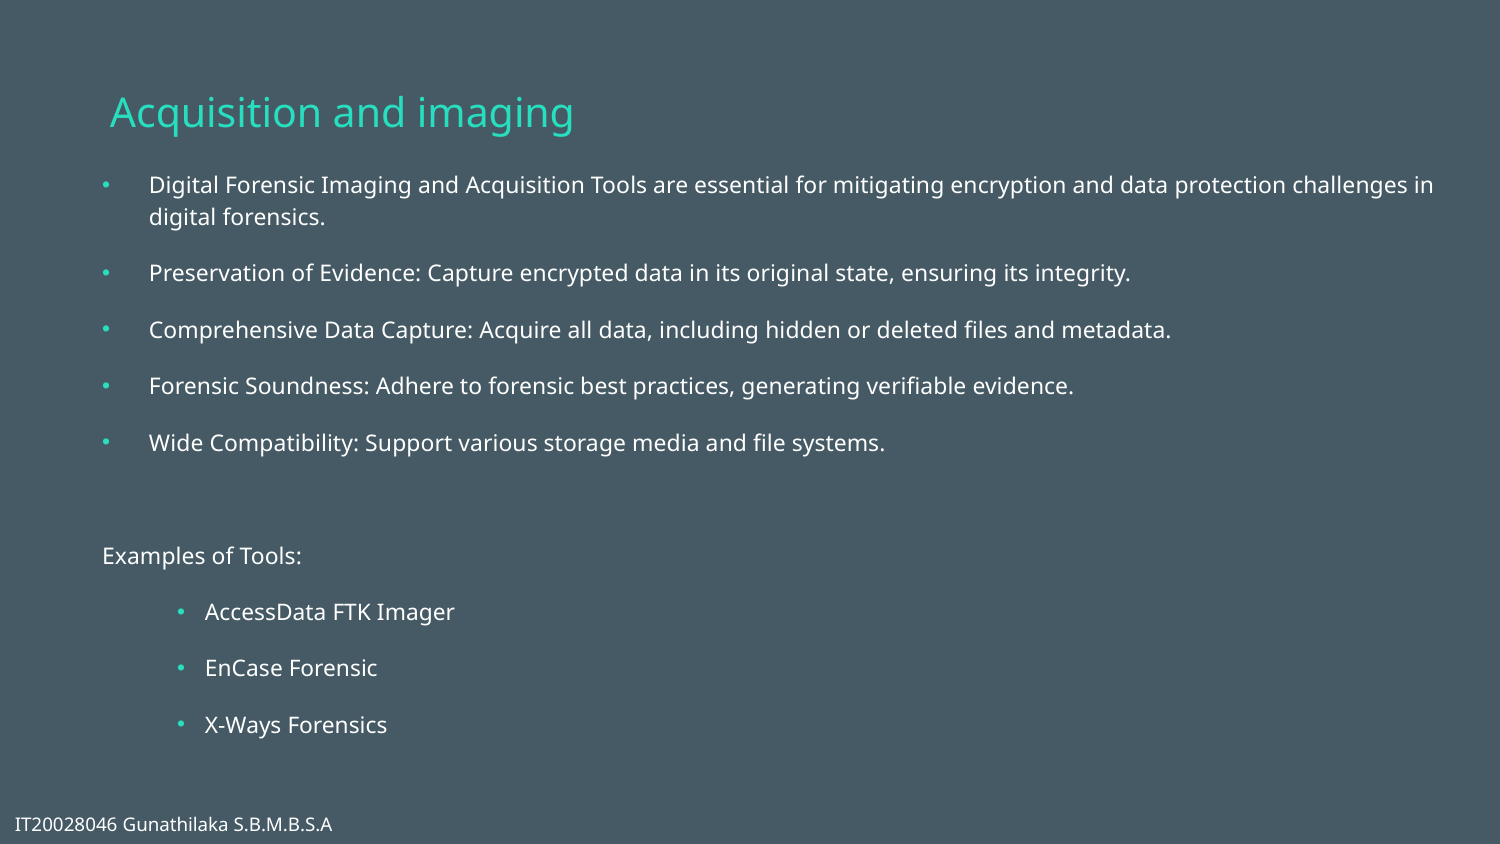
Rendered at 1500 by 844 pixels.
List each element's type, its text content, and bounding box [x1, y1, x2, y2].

subtitle Digital Forensic Imaging and Acquisition Tools are essential for mitigating encryption and data protection challenges in digital forensics. Preservation of Evidence: Capture encrypted data in its original state, ensuring its integrity. Comprehensive Data Capture: Acquire all data, including hidden or deleted files and metadata. Forensic Soundness: Adhere to forensic best practices, generating verifiable evidence. Wide Compatibility: Support various storage media and file systems. Examples of Tools: AccessData FTK Imager EnCase Forensic X-Ways Forensics [86, 151, 1478, 830]
title Acquisition and imaging [86, 71, 609, 151]
text_box IT20028046 Gunathilaka S.B.M.B.S.A [0, 805, 892, 843]
